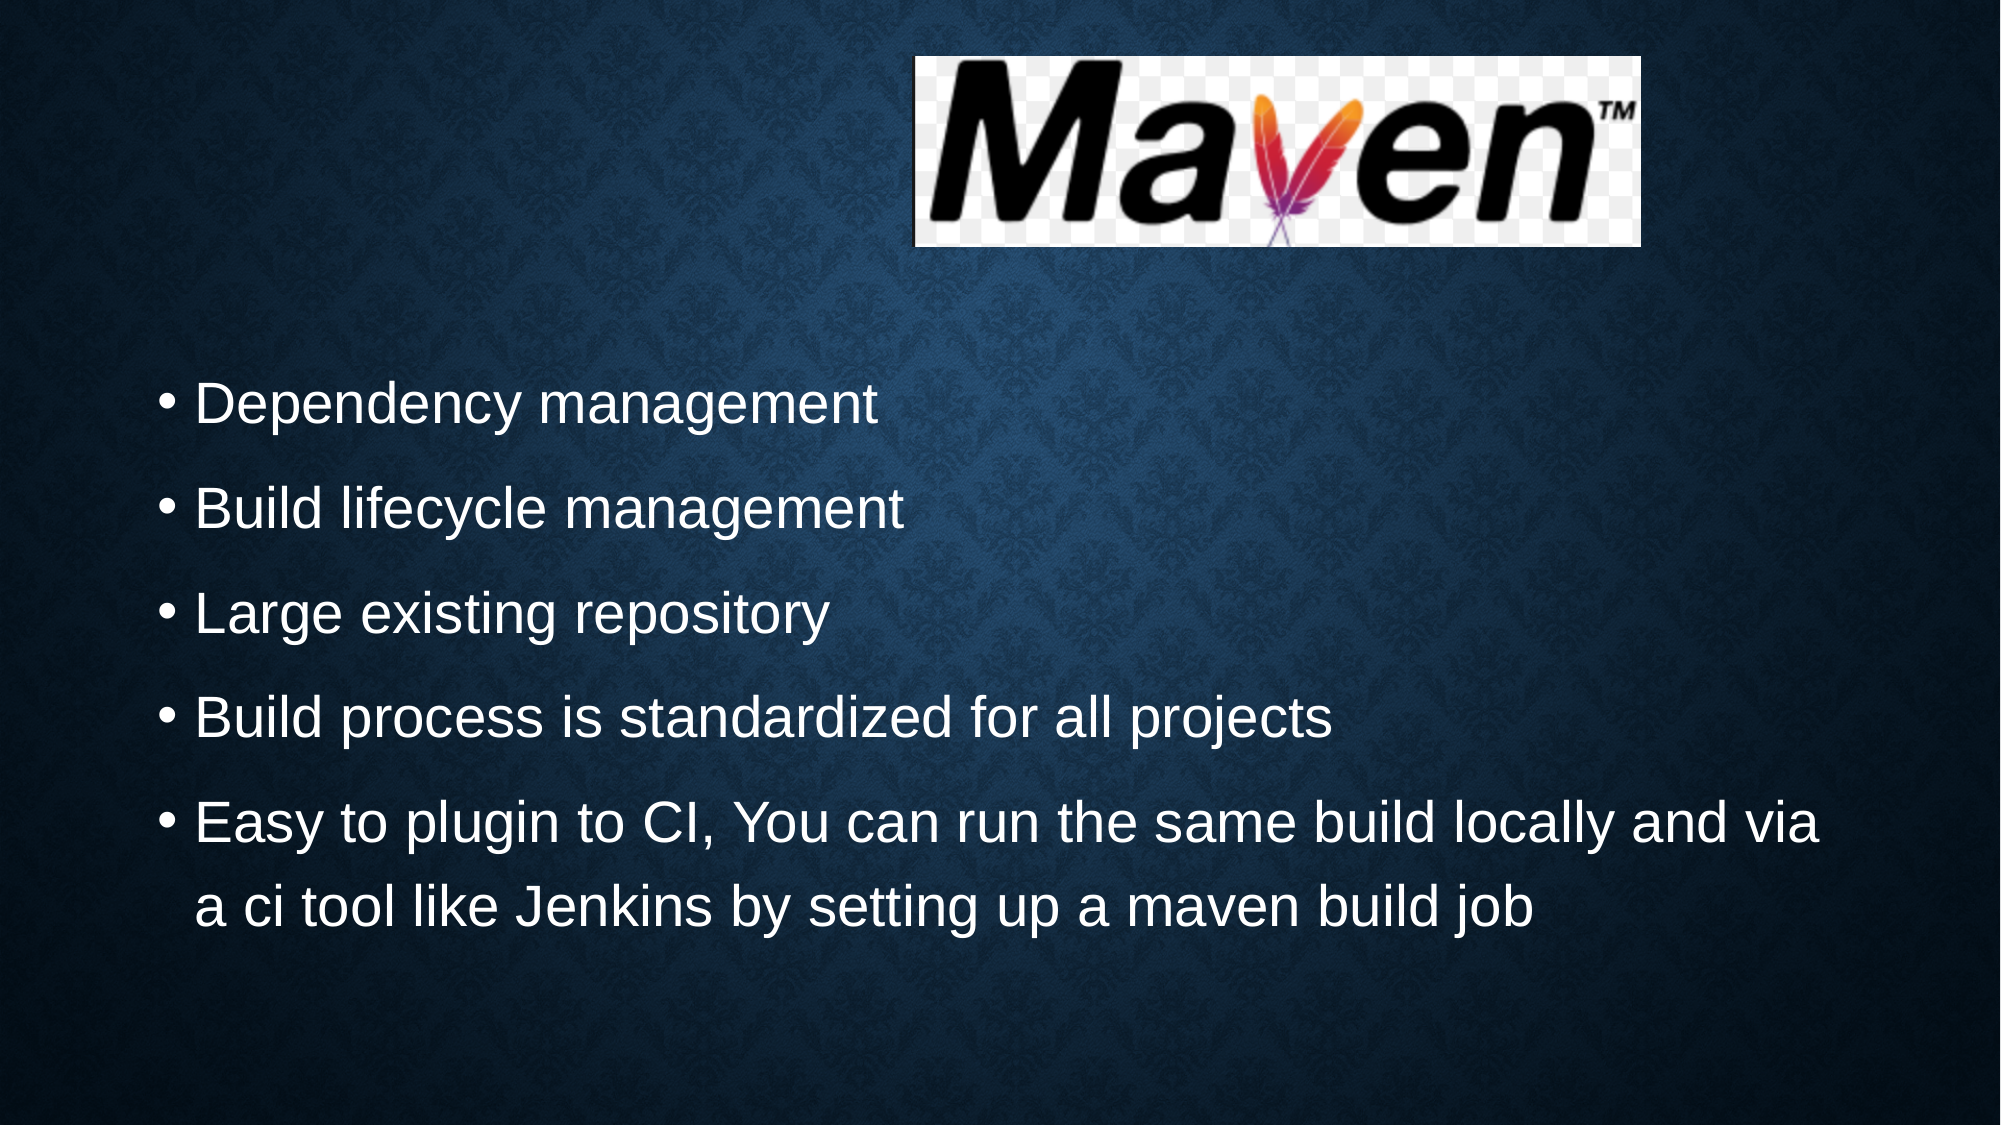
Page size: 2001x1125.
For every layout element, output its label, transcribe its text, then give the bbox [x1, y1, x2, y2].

picture [0, 0, 2001, 1125]
list Dependency management Build lifecycle management Large existing repository Build process is standardized for all projects Easy to plugin to CI, You can run the same build locally and via a ci tool like Jenkins by setting up a maven build job [149, 343, 1849, 951]
